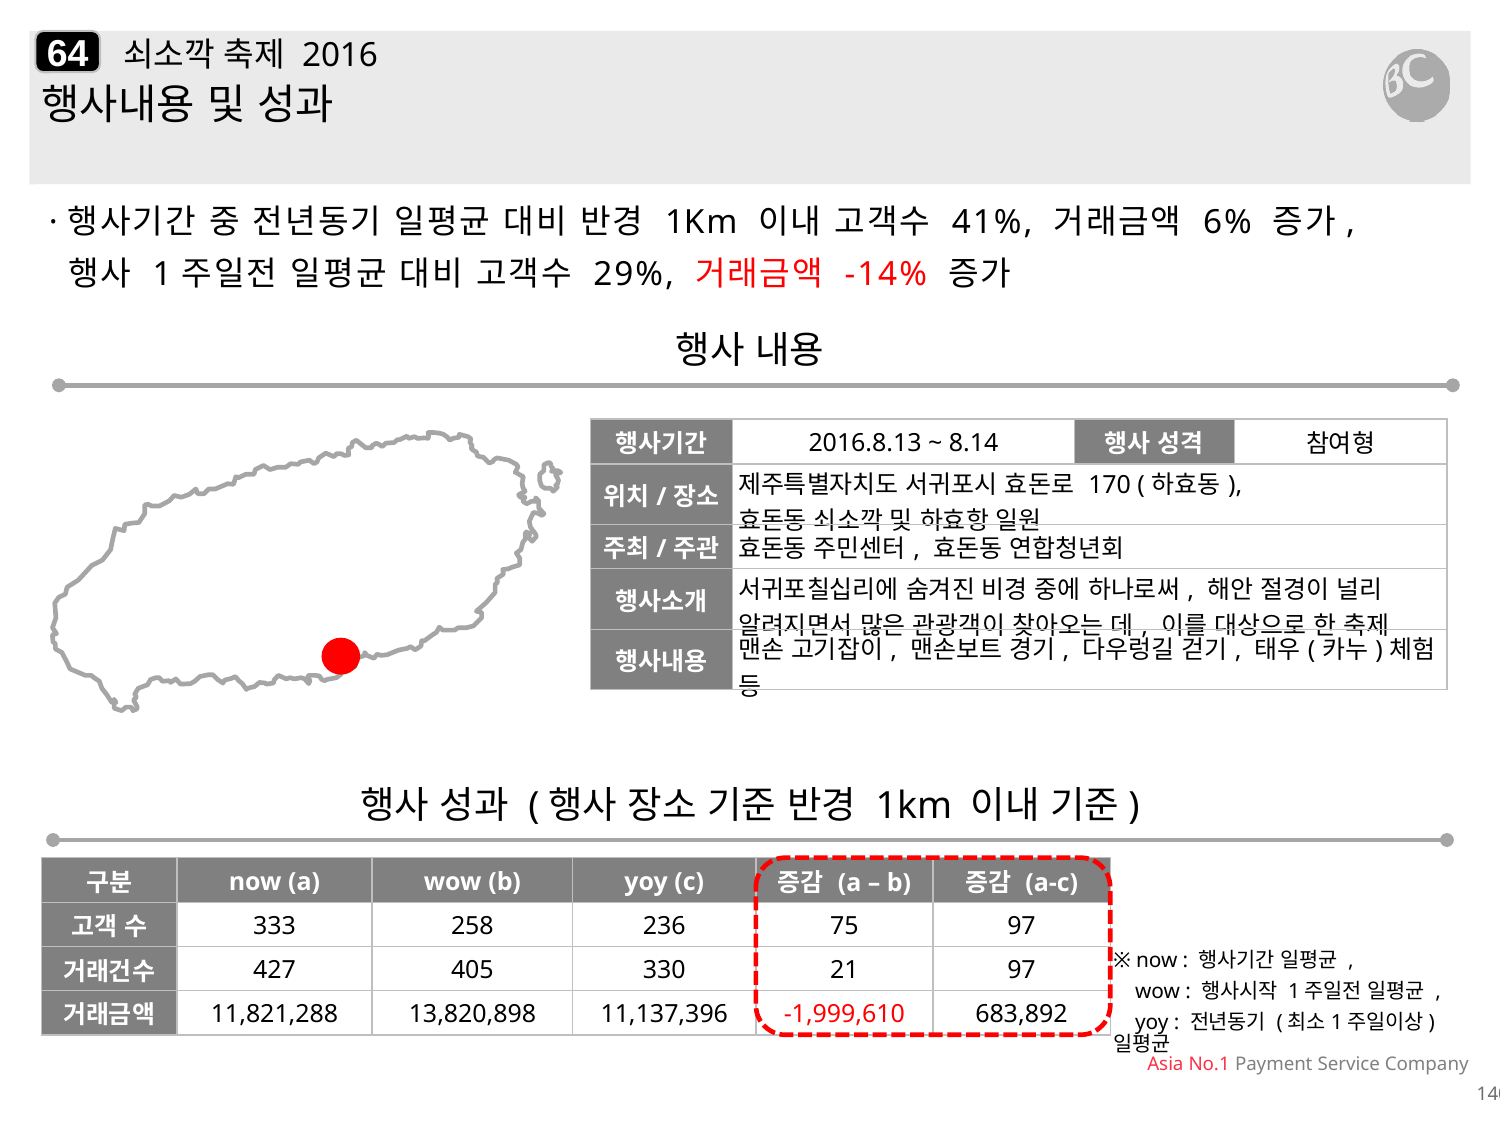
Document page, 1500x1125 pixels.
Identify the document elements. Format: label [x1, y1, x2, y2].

table_header [573, 858, 755, 902]
table_header [373, 858, 572, 902]
picture [1383, 49, 1450, 122]
table_header [733, 420, 1074, 463]
table_cell [573, 903, 755, 946]
table_cell [733, 465, 1446, 524]
table_cell [733, 569, 1446, 629]
table_cell [573, 947, 755, 990]
table_cell [178, 991, 371, 1034]
text_box [52, 432, 562, 711]
table_cell [733, 525, 1446, 568]
table_cell [573, 991, 755, 1034]
table_header [1075, 420, 1234, 463]
text_box [47, 786, 1453, 827]
text_box [53, 331, 1447, 372]
text_box [33, 28, 103, 75]
list [41, 83, 1376, 131]
table_cell [42, 903, 176, 946]
table_header [591, 420, 732, 463]
table_cell [178, 947, 371, 990]
table_cell [591, 569, 732, 629]
table_cell [757, 1019, 773, 1034]
table_header [1092, 858, 1110, 876]
table_header [178, 858, 371, 902]
table_cell [1093, 1017, 1110, 1034]
table_cell [178, 903, 371, 946]
table_cell [42, 991, 176, 1034]
table_cell [42, 947, 176, 990]
title [41, 33, 1376, 79]
table_header [757, 858, 774, 874]
table_cell [373, 947, 572, 990]
table_cell [733, 630, 1446, 689]
table_header [42, 858, 176, 902]
table_cell [373, 903, 572, 946]
table_cell [373, 991, 572, 1034]
text_box [755, 856, 1112, 1036]
table_header [1235, 420, 1446, 463]
text_box [1113, 949, 1500, 1057]
table_cell [591, 465, 732, 524]
table_cell [591, 630, 732, 689]
text_box [36, 184, 1471, 303]
table_cell [591, 525, 732, 568]
